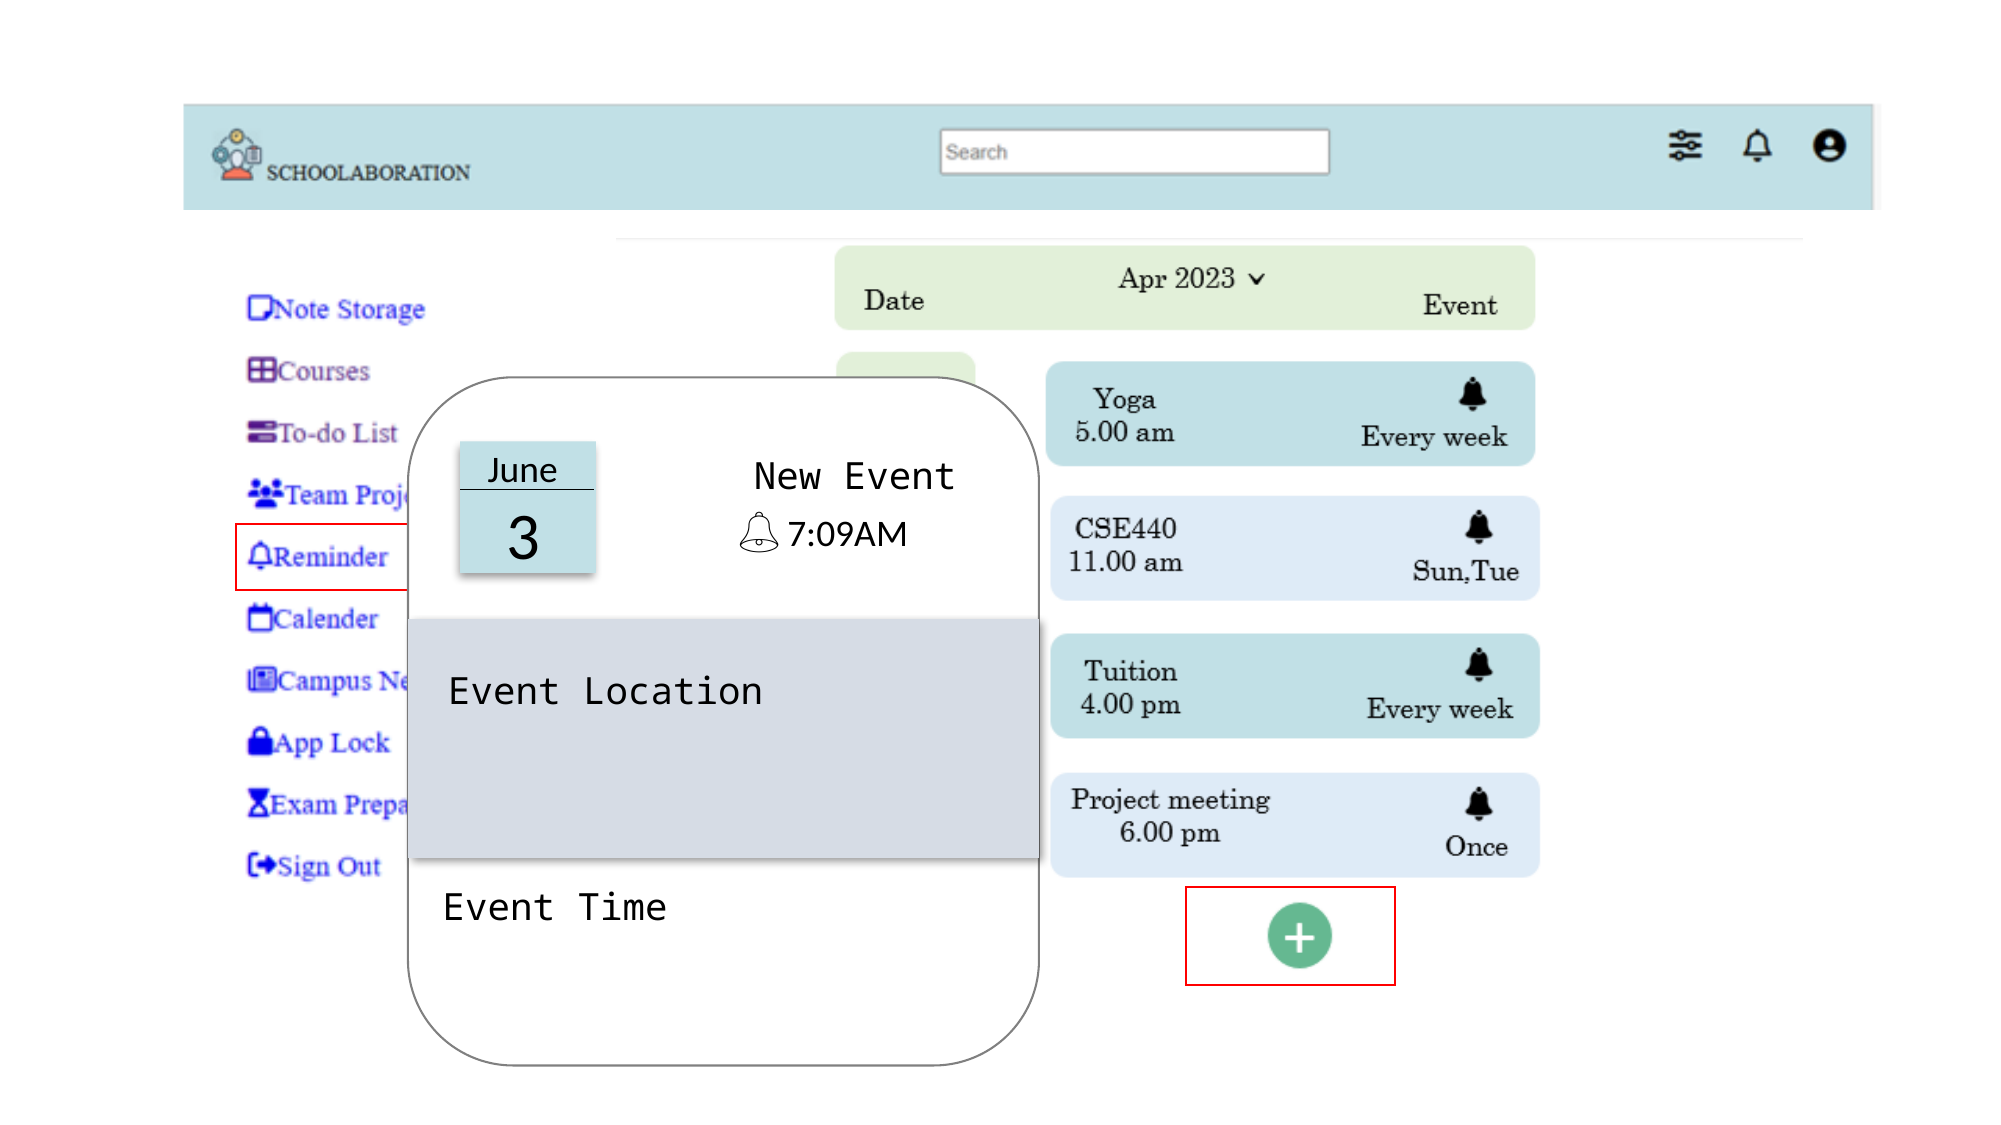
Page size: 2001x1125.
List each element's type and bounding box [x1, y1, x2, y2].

text_box [439, 1037, 1008, 1067]
text_box [156, 88, 1898, 1037]
picture [732, 507, 786, 557]
